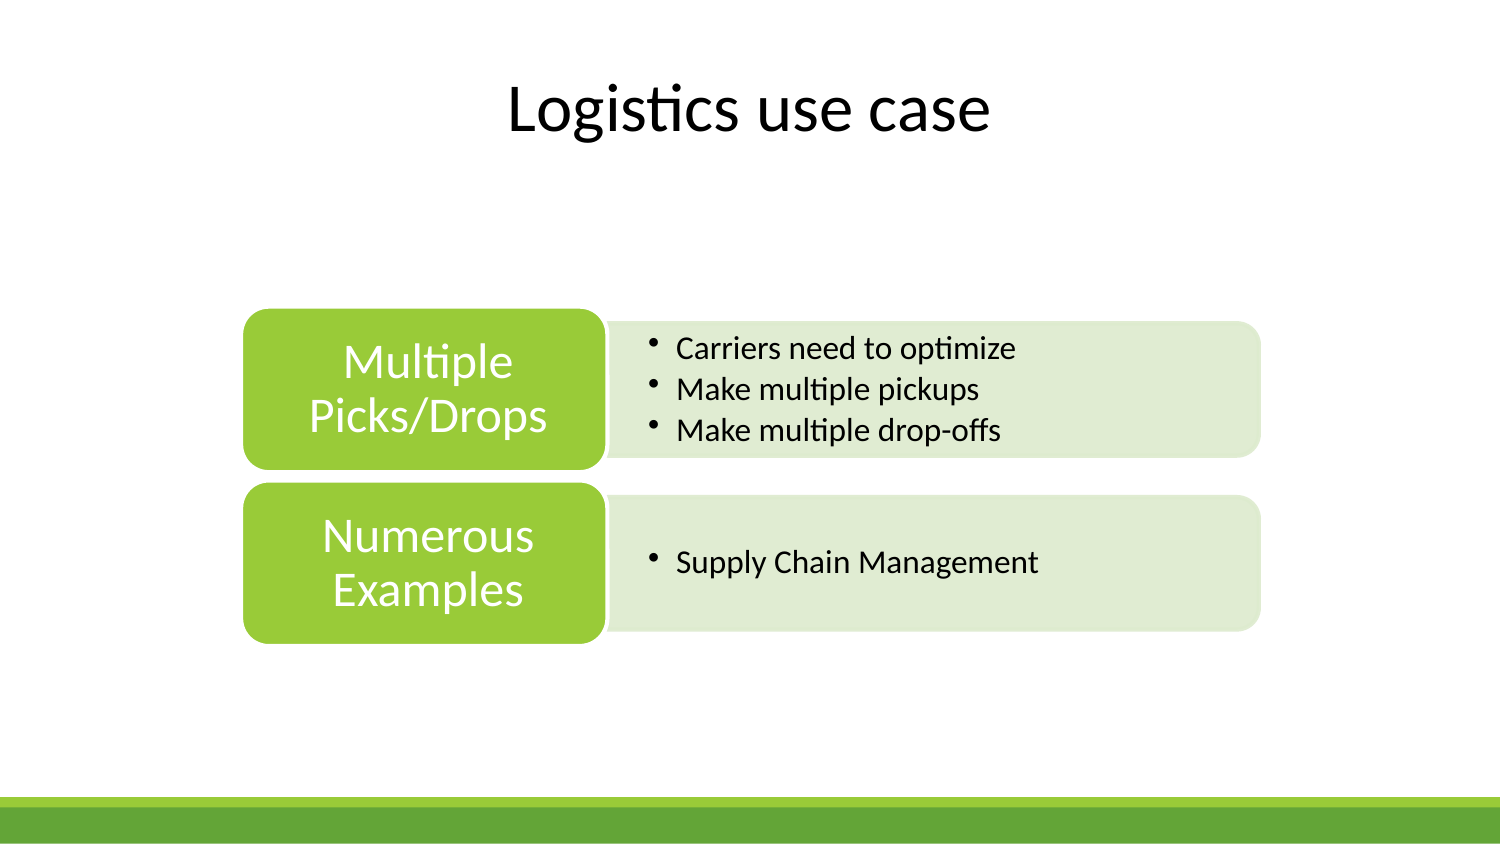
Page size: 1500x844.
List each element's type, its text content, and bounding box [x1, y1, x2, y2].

title Logistics use case [75, 33, 1425, 175]
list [240, 306, 1260, 647]
